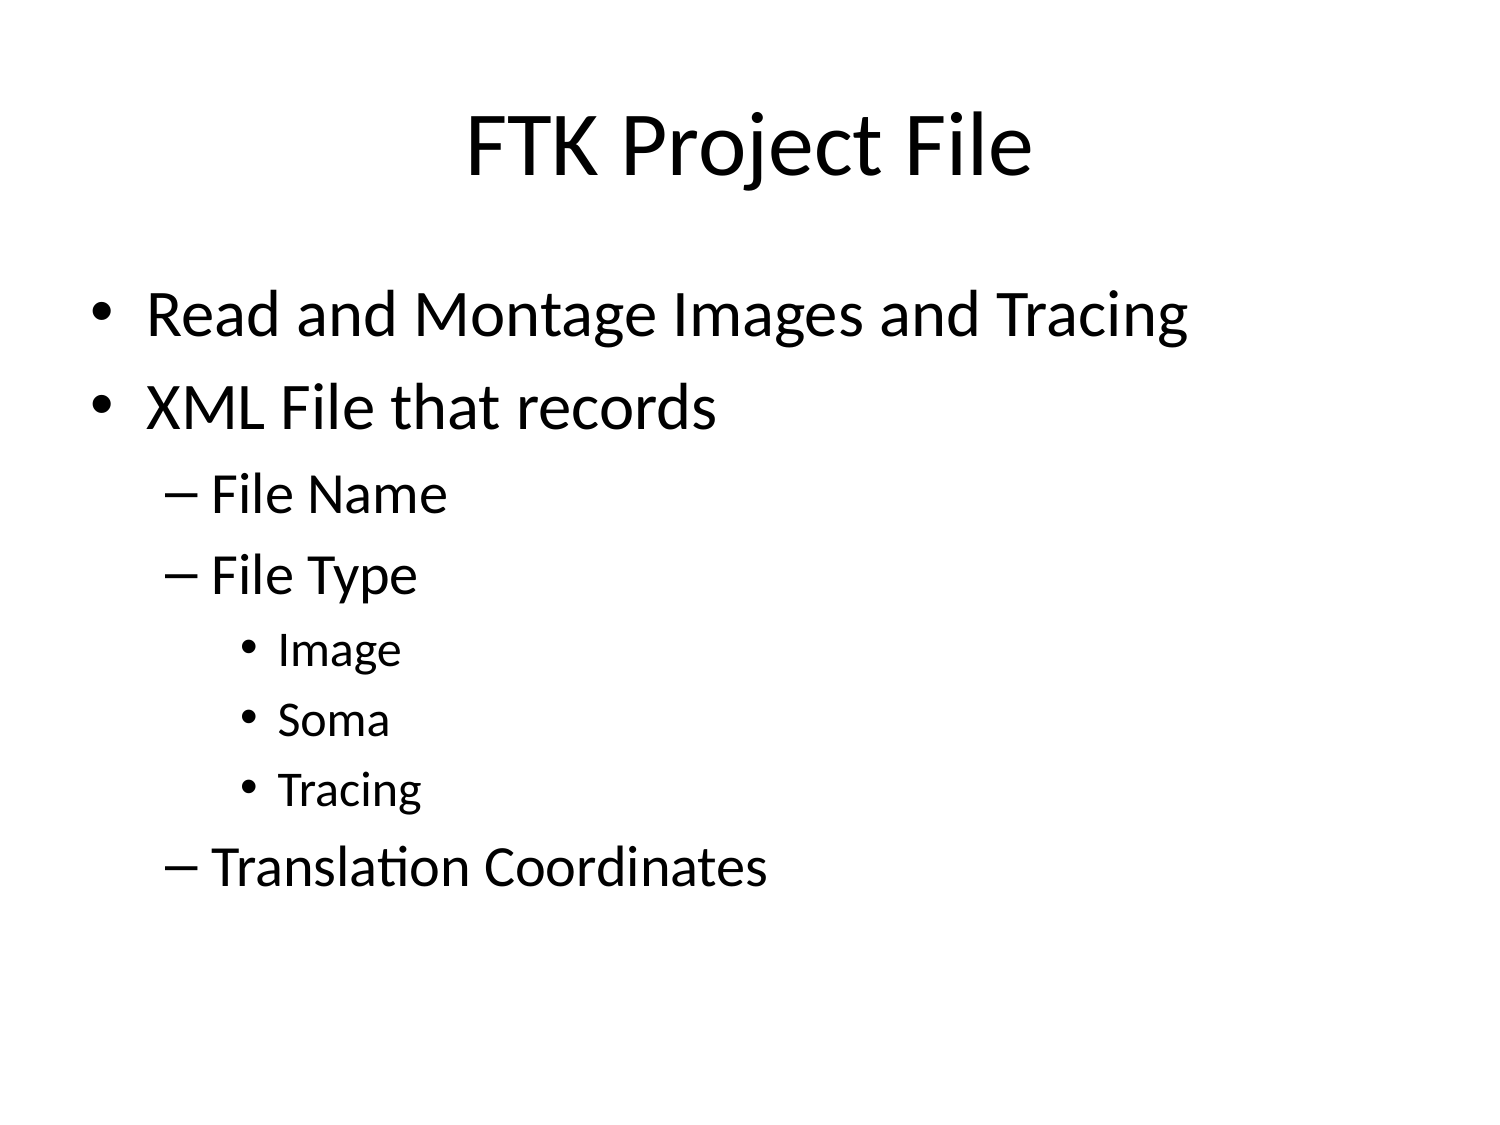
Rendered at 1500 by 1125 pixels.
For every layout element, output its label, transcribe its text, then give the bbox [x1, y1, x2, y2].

title FTK Project File [75, 45, 1425, 233]
list Read and Montage Images and Tracing XML File that records File Name File Type Image Soma Tracing Translation Coordinates [75, 262, 1425, 1005]
